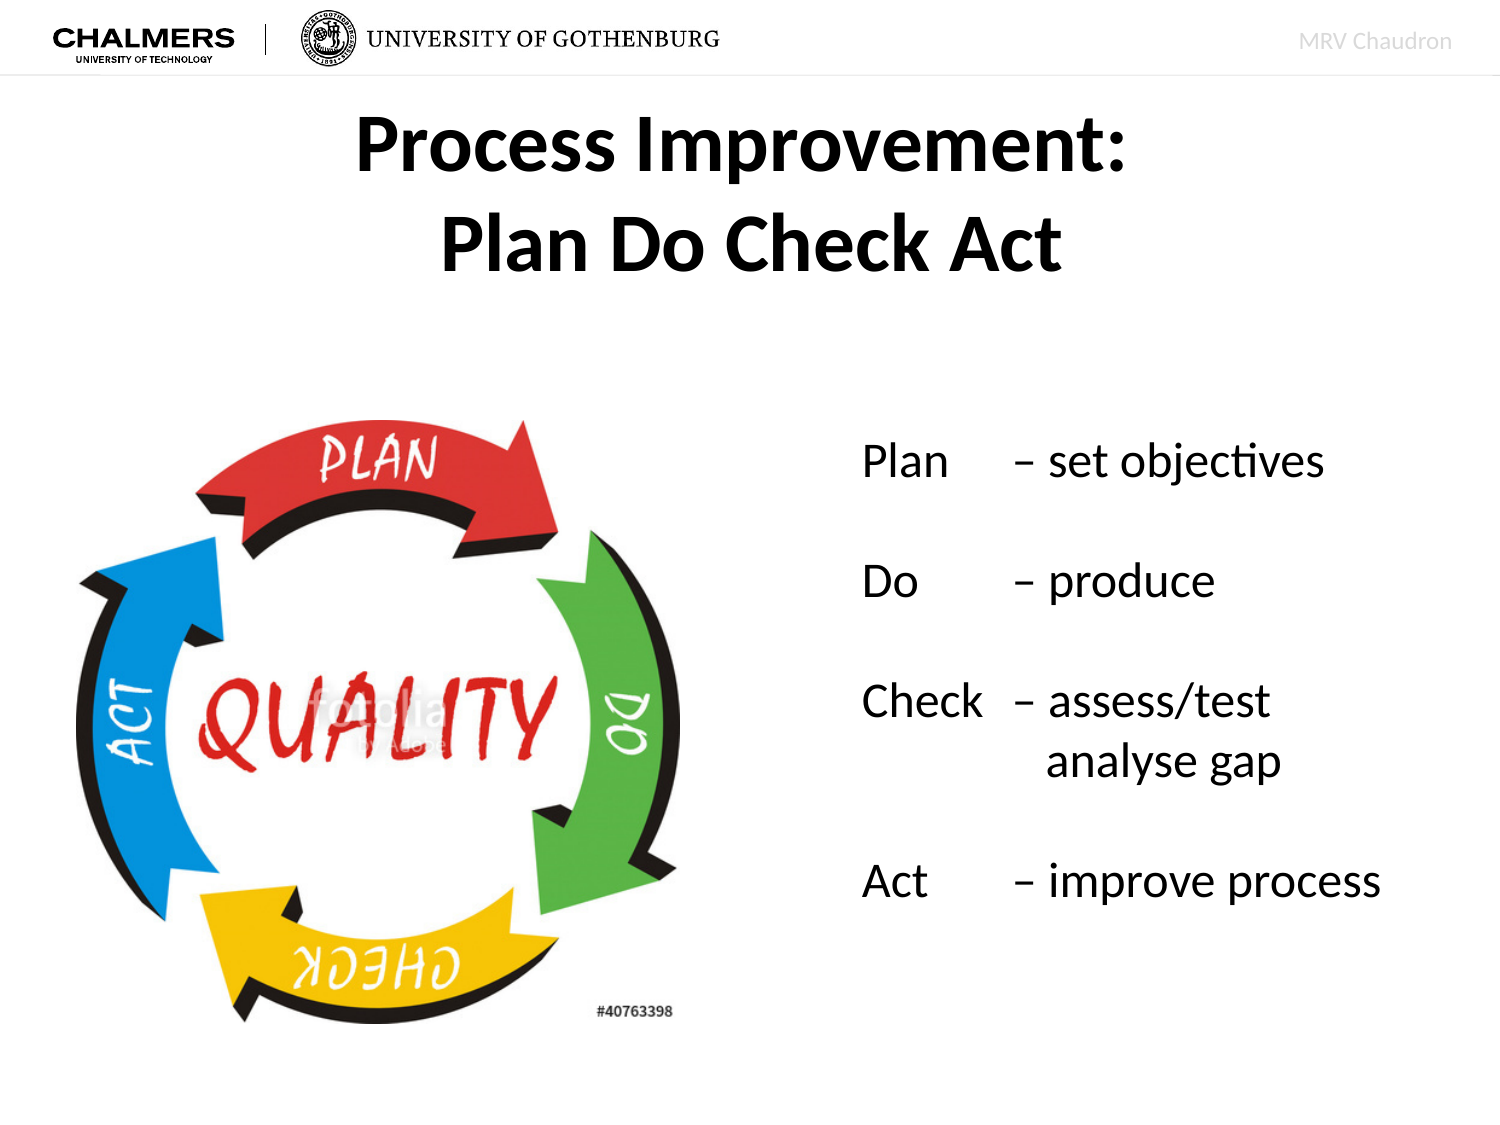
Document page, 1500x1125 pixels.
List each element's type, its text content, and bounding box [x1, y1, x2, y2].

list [76, 420, 680, 1024]
title Process Improvement: Plan Do Check Act [1, 125, 1500, 251]
text_box Plan – set objectives Do – produce Check – assess/test analyse gap Act – improve process [847, 419, 1397, 915]
picture [301, 10, 720, 67]
